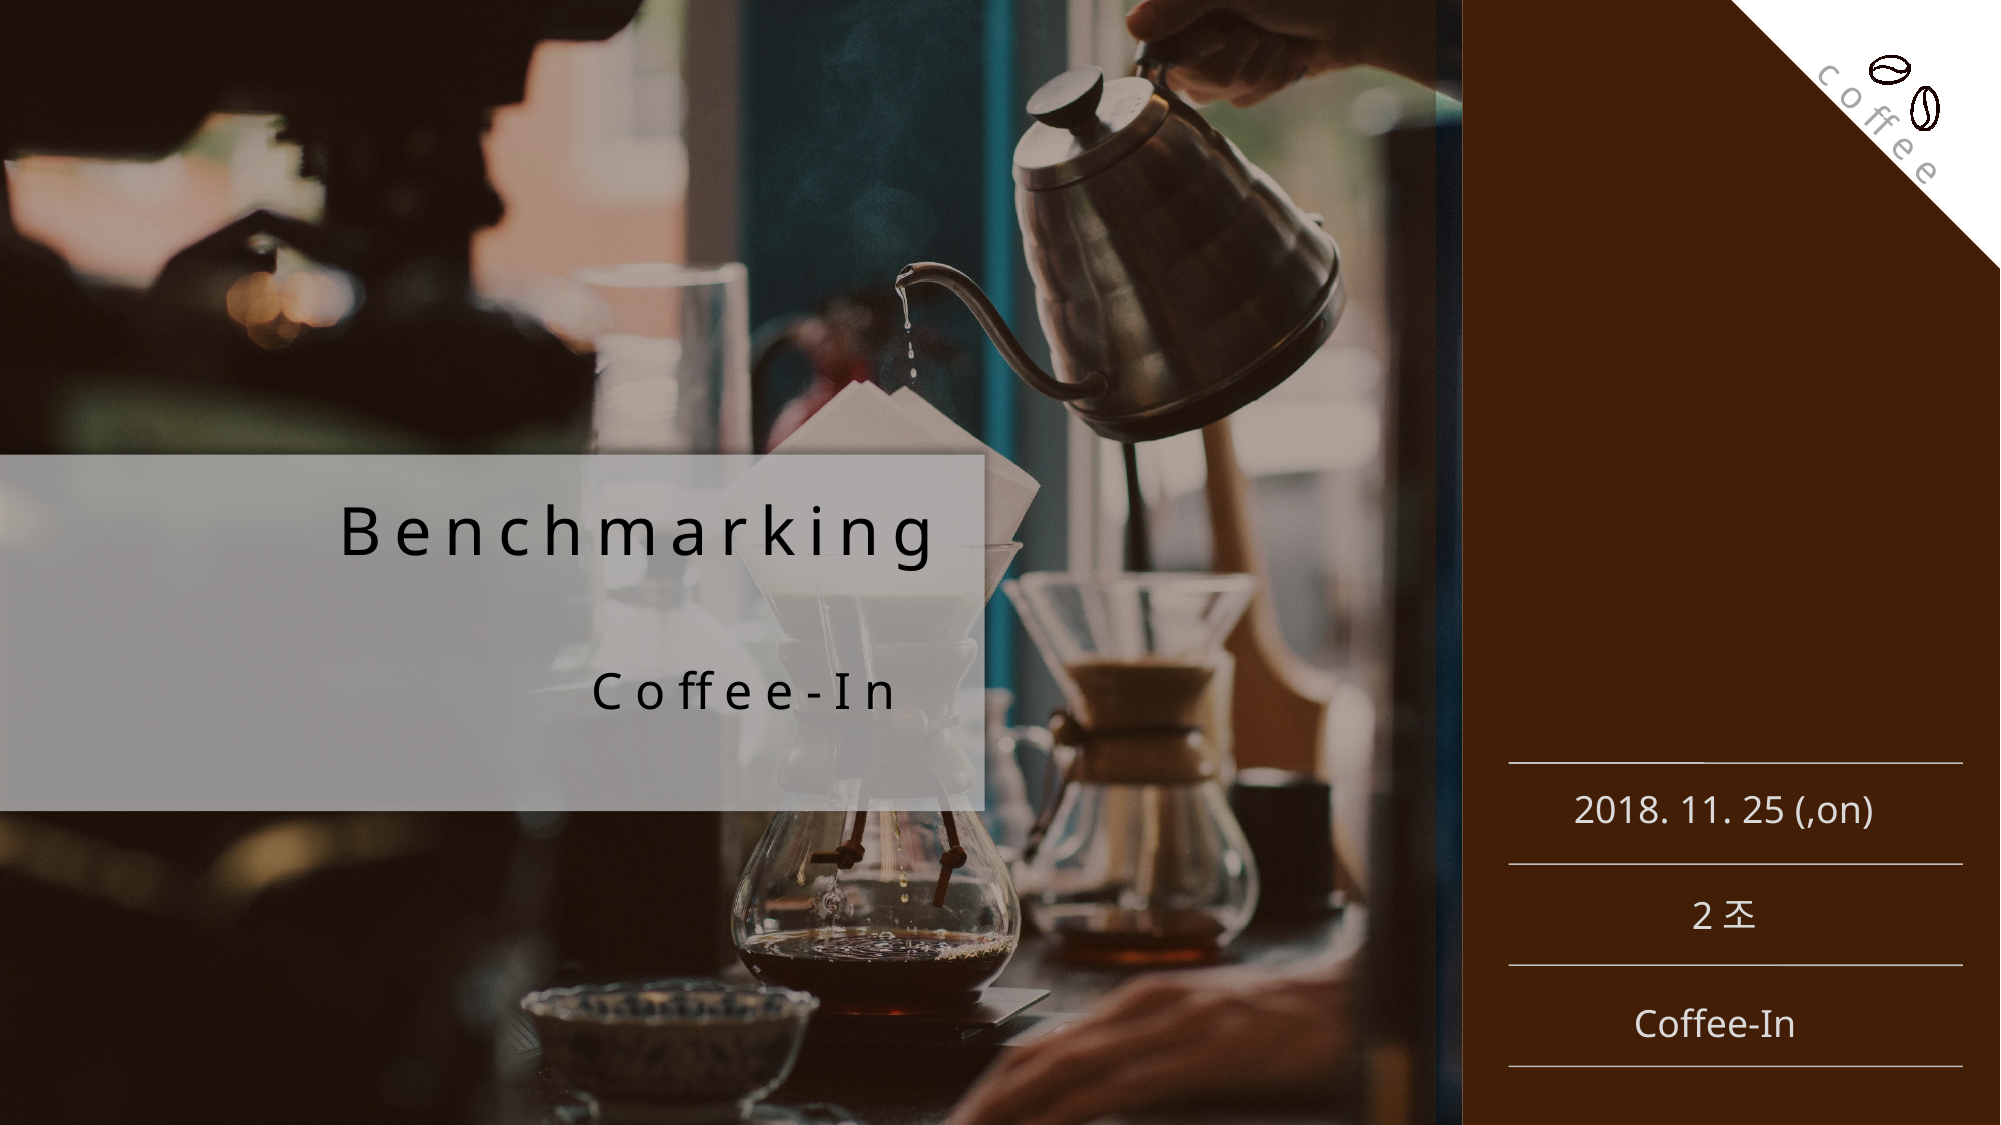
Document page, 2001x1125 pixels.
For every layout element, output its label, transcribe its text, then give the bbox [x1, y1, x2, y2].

picture [0, 0, 1463, 1125]
text_box [1463, 0, 2000, 1125]
text_box [1869, 55, 1911, 85]
text_box Coffee-In [1618, 993, 1819, 1053]
text_box 2018. 11. 25 (,on) [1558, 778, 1914, 839]
text_box coffee [1779, 19, 1984, 223]
text_box [1910, 86, 1940, 131]
text_box 2조 [1677, 885, 1766, 945]
